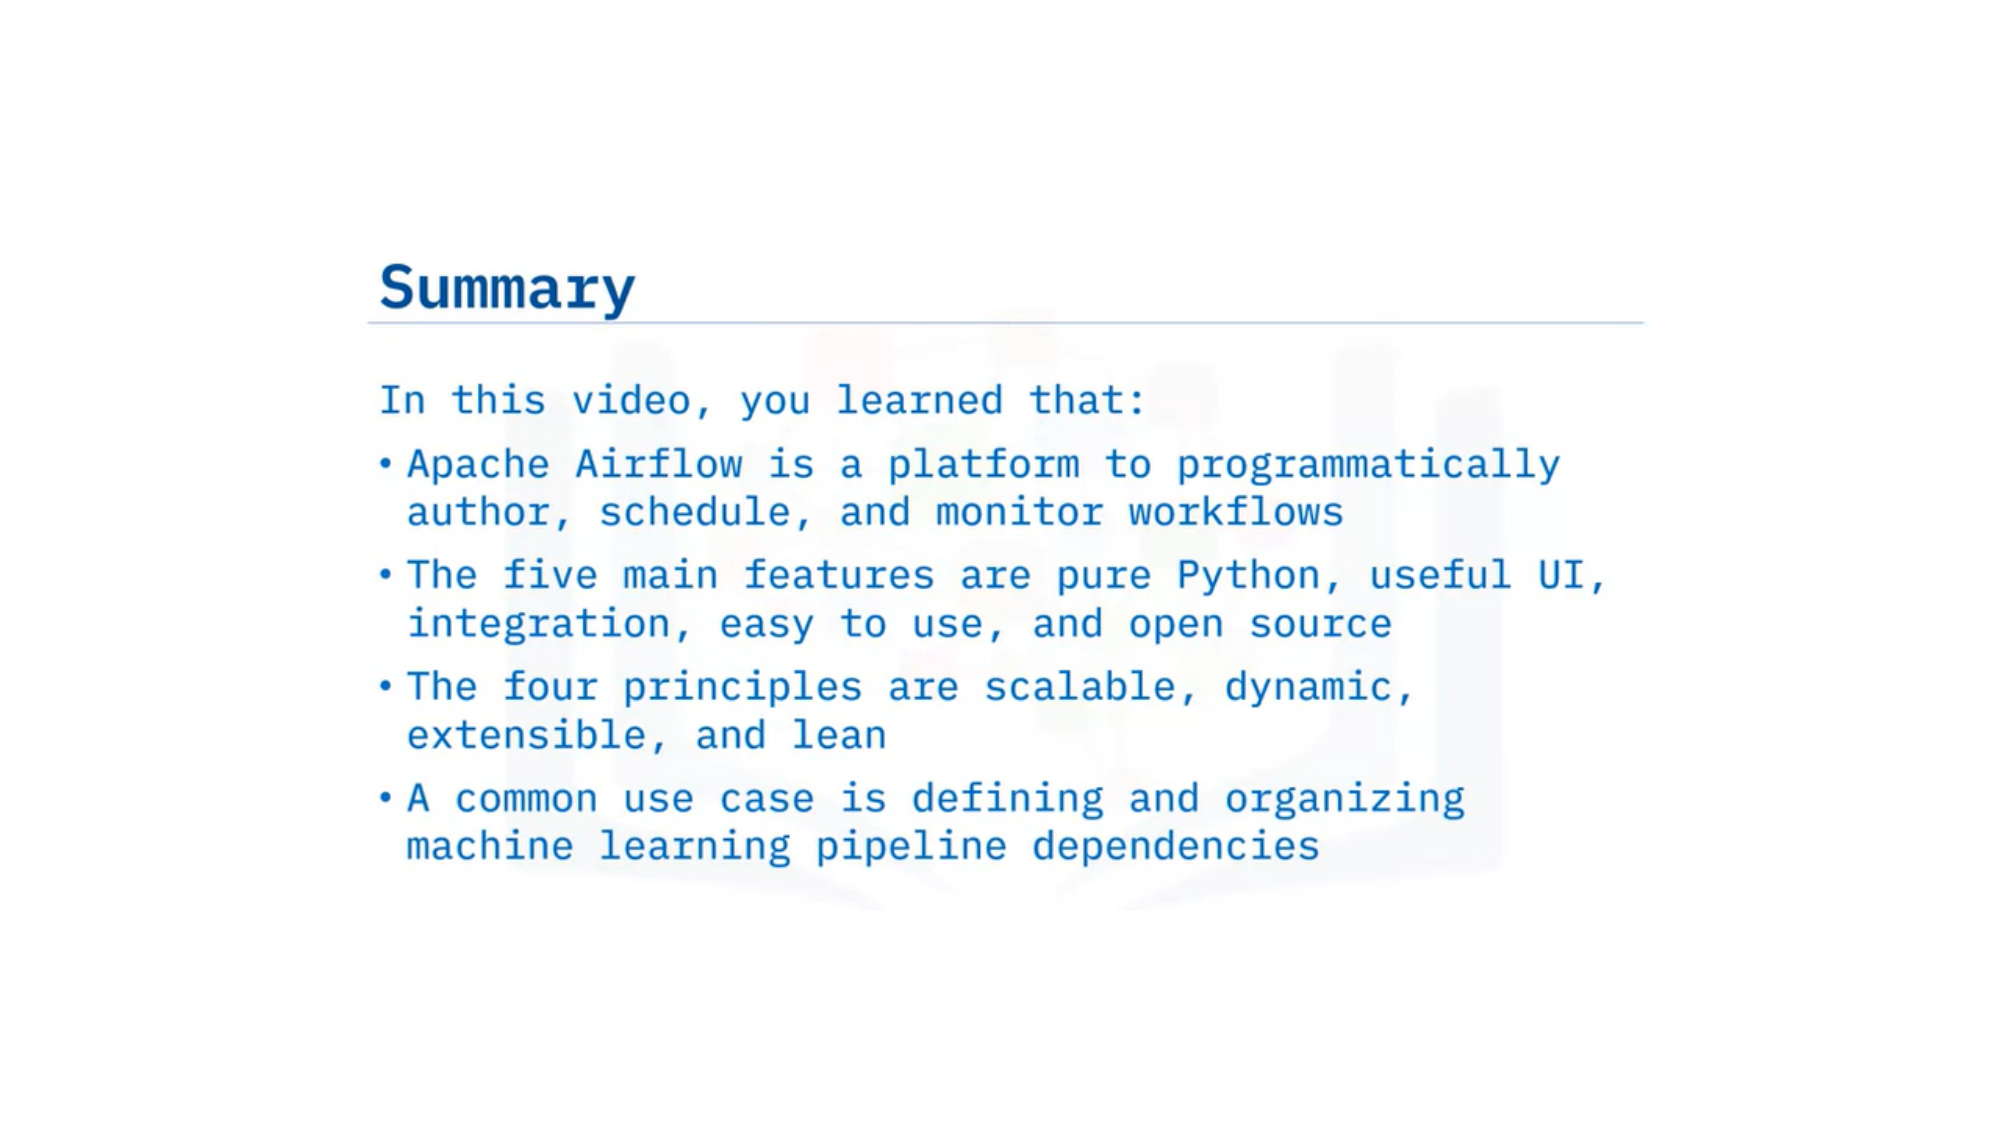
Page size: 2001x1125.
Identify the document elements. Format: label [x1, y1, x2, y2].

picture [330, 213, 1670, 911]
